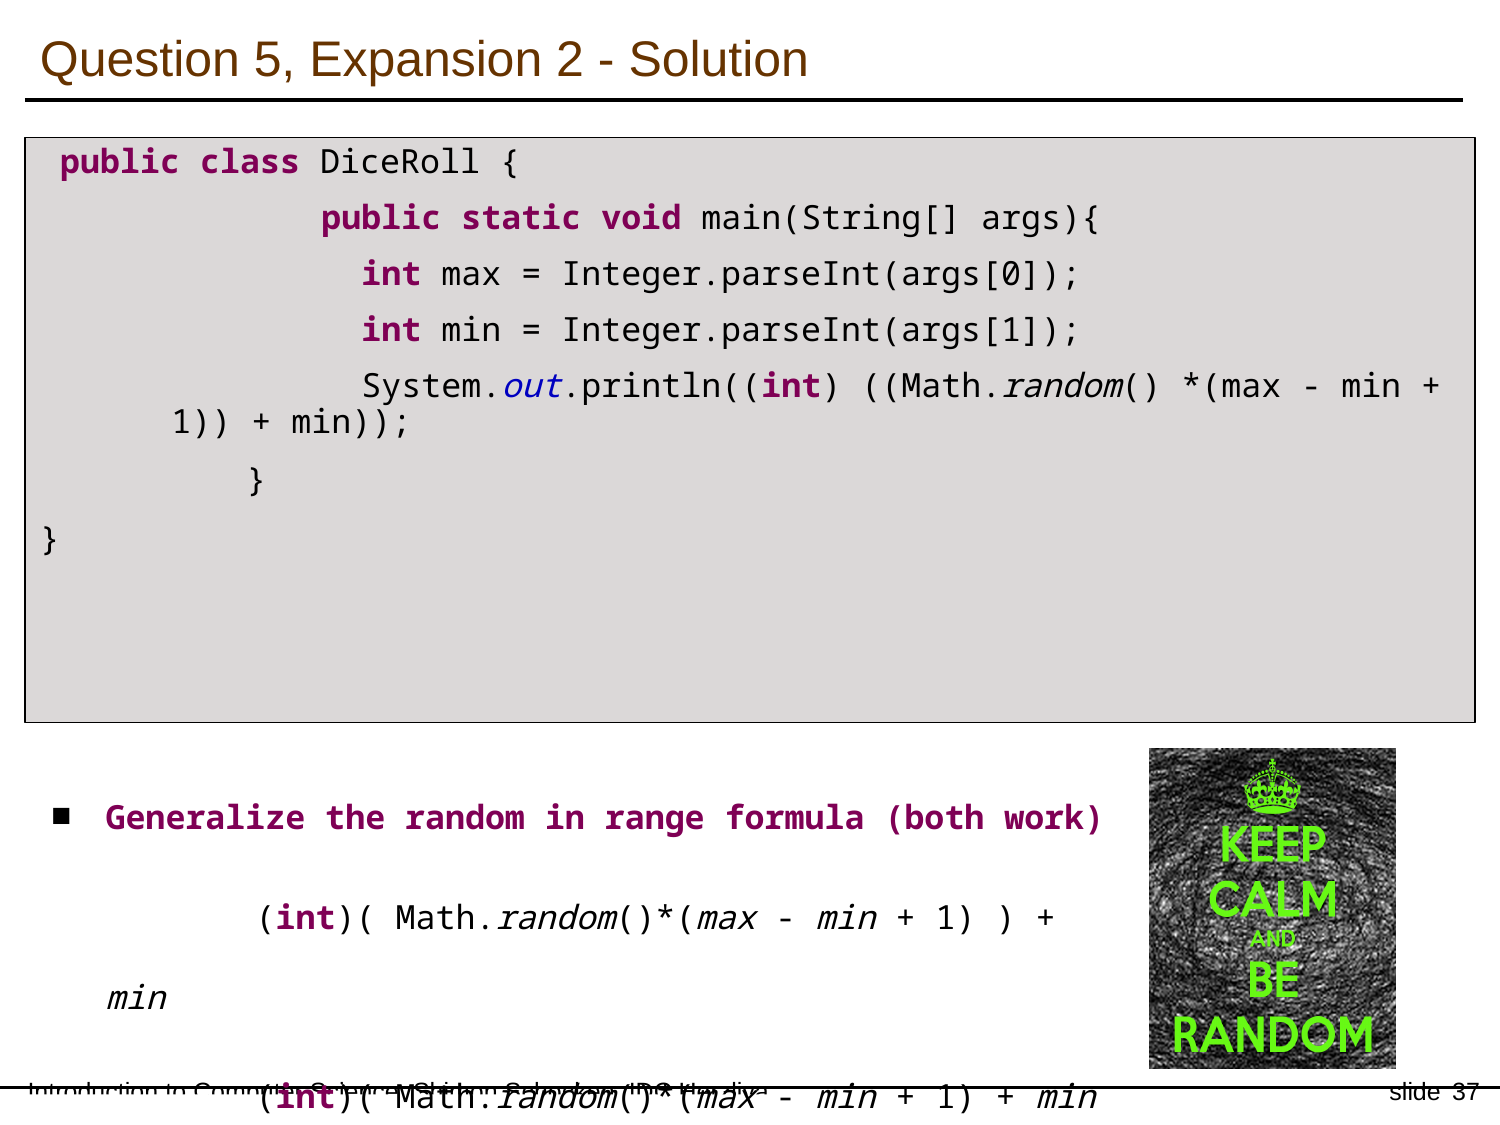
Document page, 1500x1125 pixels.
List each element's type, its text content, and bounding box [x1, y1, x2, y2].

title Question 5, Expansion 2 - Solution [24, 12, 1463, 100]
text_box Generalize the random in range formula (both work) (int)( Math.random()*(max - min + 1) ) + min (int)( Math.random()*(max - min + 1) + min ) [15, 748, 1125, 1125]
list public class DiceRoll { public static void main(String[] args){ int max = Integer.parseInt(args[0]); int min = Integer.parseInt(args[1]); System.out.println((int) ((Math.random() *(max - min + 1)) + min)); } } [24, 137, 1475, 723]
picture [1149, 748, 1396, 1069]
